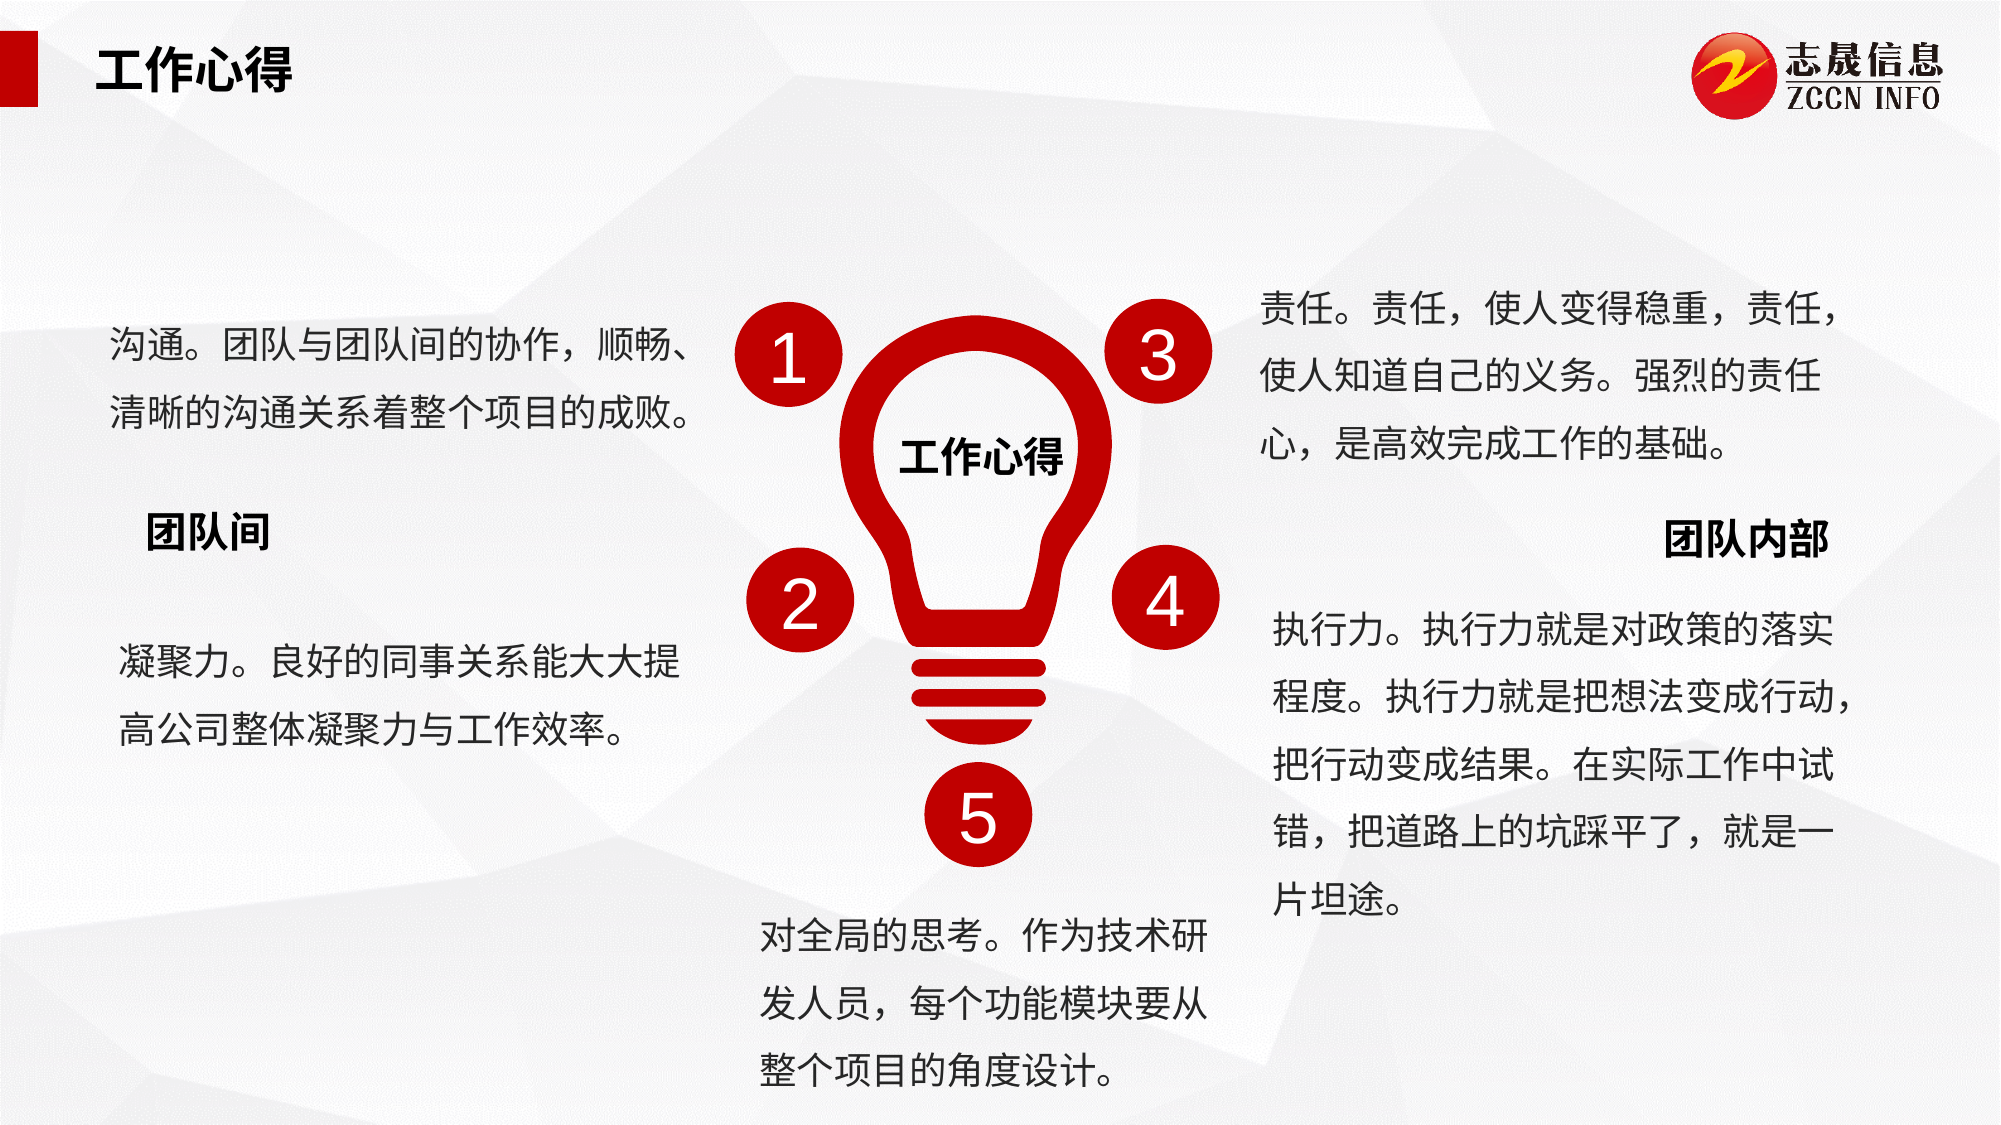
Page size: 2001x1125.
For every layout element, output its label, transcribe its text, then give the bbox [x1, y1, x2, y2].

text_box 执行力。执行力就是对政策的落实程度。执行力就是把想法变成行动，把行动变成结果。在实际工作中试错，把道路上的坑踩平了，就是一片坦途。 [1257, 576, 1862, 929]
text_box 团队内部 [1648, 480, 1862, 571]
text_box [0, 30, 38, 107]
text_box 凝聚力。良好的同事关系能大大提高公司整体凝聚力与工作效率。 [104, 608, 709, 758]
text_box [834, 315, 1116, 747]
text_box 3 [1116, 298, 1213, 404]
text_box 1 [734, 301, 834, 407]
text_box 沟通。团队与团队间的协作，顺畅、清晰的沟通关系着整个项目的成败。 [94, 291, 699, 441]
text_box 5 [924, 762, 1033, 868]
text_box 责任。责任，使人变得稳重，责任，使人知道自己的义务。强烈的责任心，是高效完成工作的基础。 [1244, 254, 1849, 472]
text_box 团队间 [130, 498, 735, 564]
text_box 对全局的思考。作为技术研发人员，每个功能模块要从整个项目的角度设计。 [744, 882, 1258, 1100]
picture [0, 0, 2000, 1125]
text_box 4 [1116, 544, 1220, 650]
text_box 2 [746, 547, 834, 653]
text_box 工作心得 [79, 30, 310, 106]
